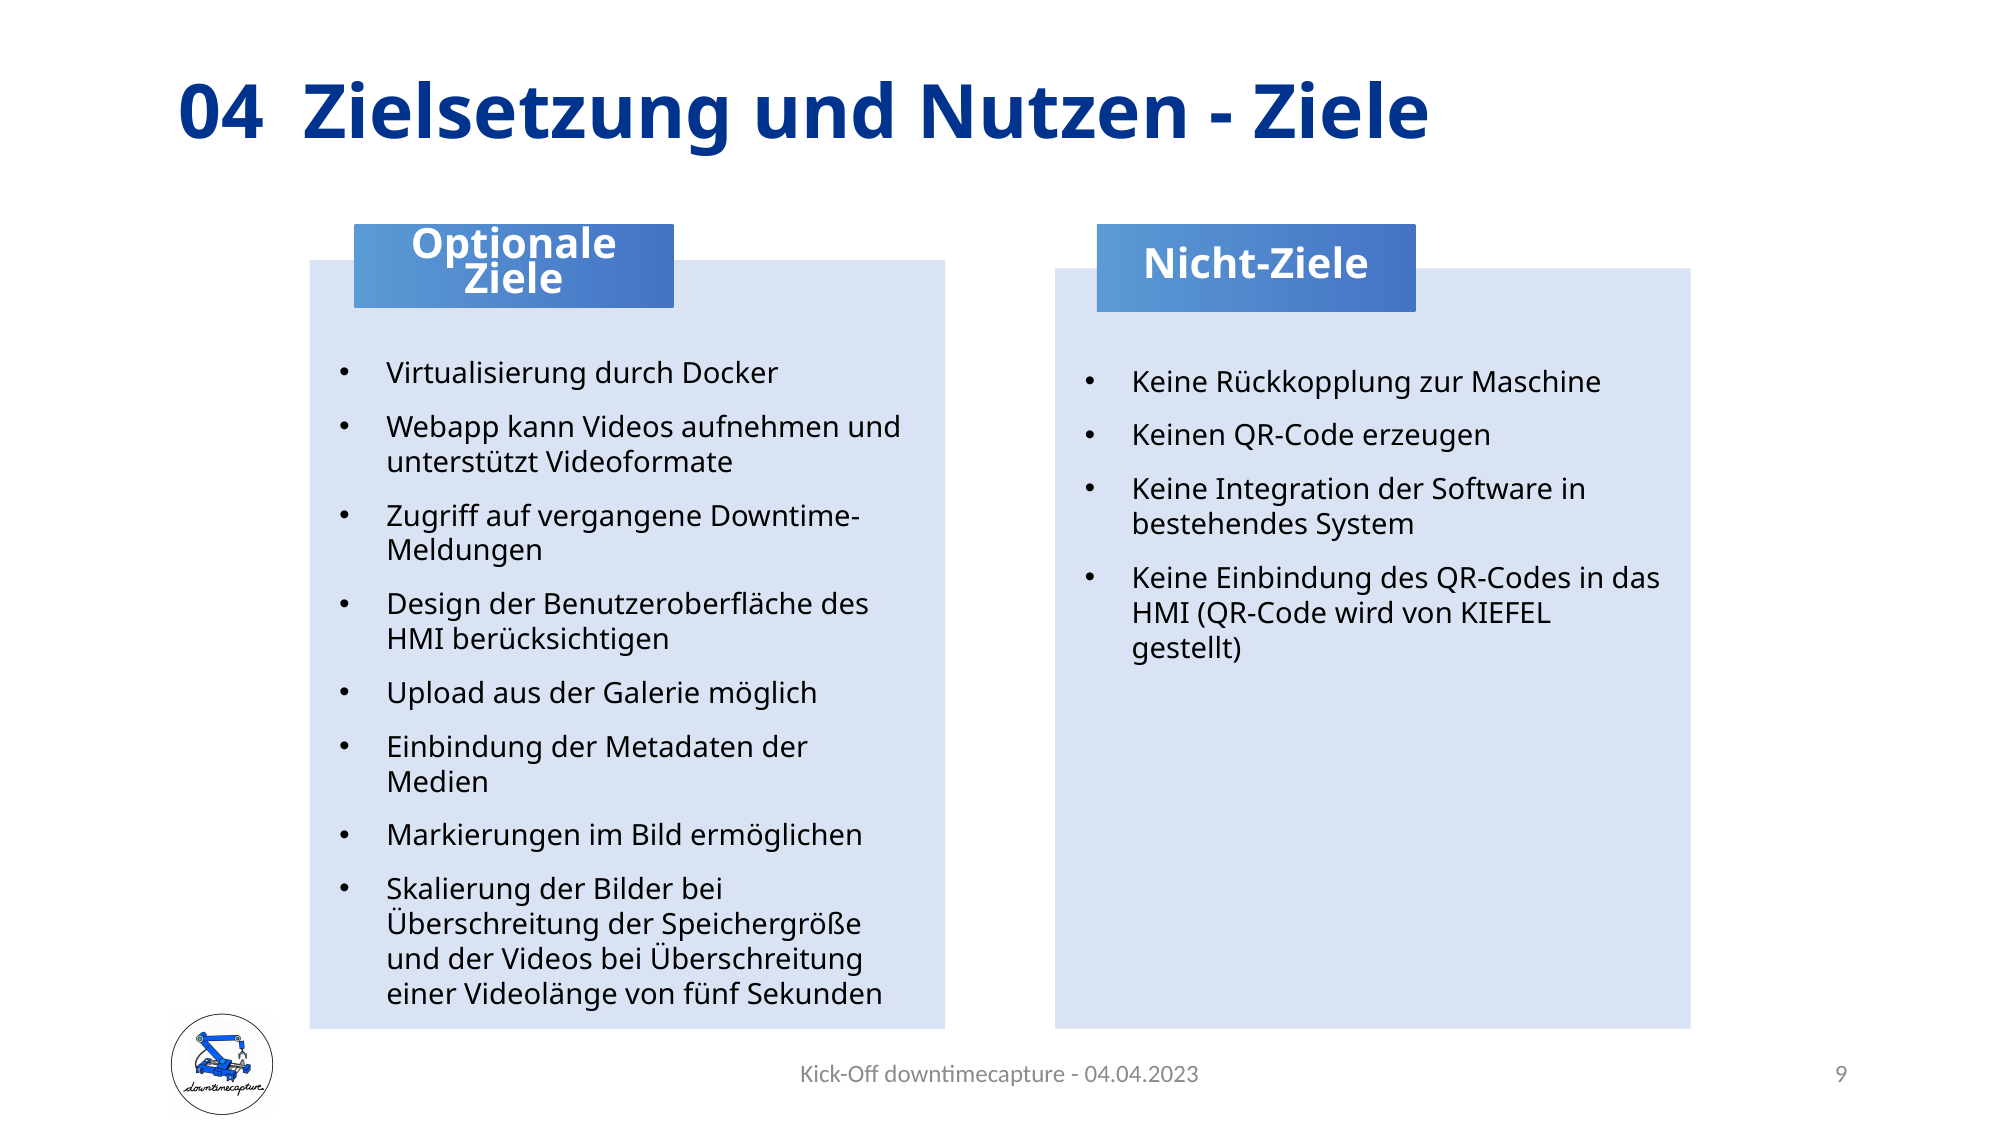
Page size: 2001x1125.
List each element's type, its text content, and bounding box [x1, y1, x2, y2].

slide_number 9 [1412, 1042, 1863, 1103]
footer Kick-Off downtimecapture - 04.04.2023 [662, 1042, 1338, 1103]
title 04 Zielsetzung und Nutzen - Ziele [163, 70, 1838, 159]
text_box Optionale Ziele [354, 223, 674, 308]
picture [170, 1013, 274, 1116]
text_box Virtualisierung durch Docker Webapp kann Videos aufnehmen und unterstützt Videoformate Zugriff auf vergangene Downtime-Meldungen Design der Benutzeroberfläche des HMI berücksichtigen Upload aus der Galerie möglich Einbindung der Metadaten der Medien Markierungen im Bild ermöglichen Skalierung der Bilder bei Überschreitung der Speichergröße und der Videos bei Überschreitung einer Videolänge von fünf Sekunden [309, 259, 946, 1029]
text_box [1055, 224, 1691, 1029]
